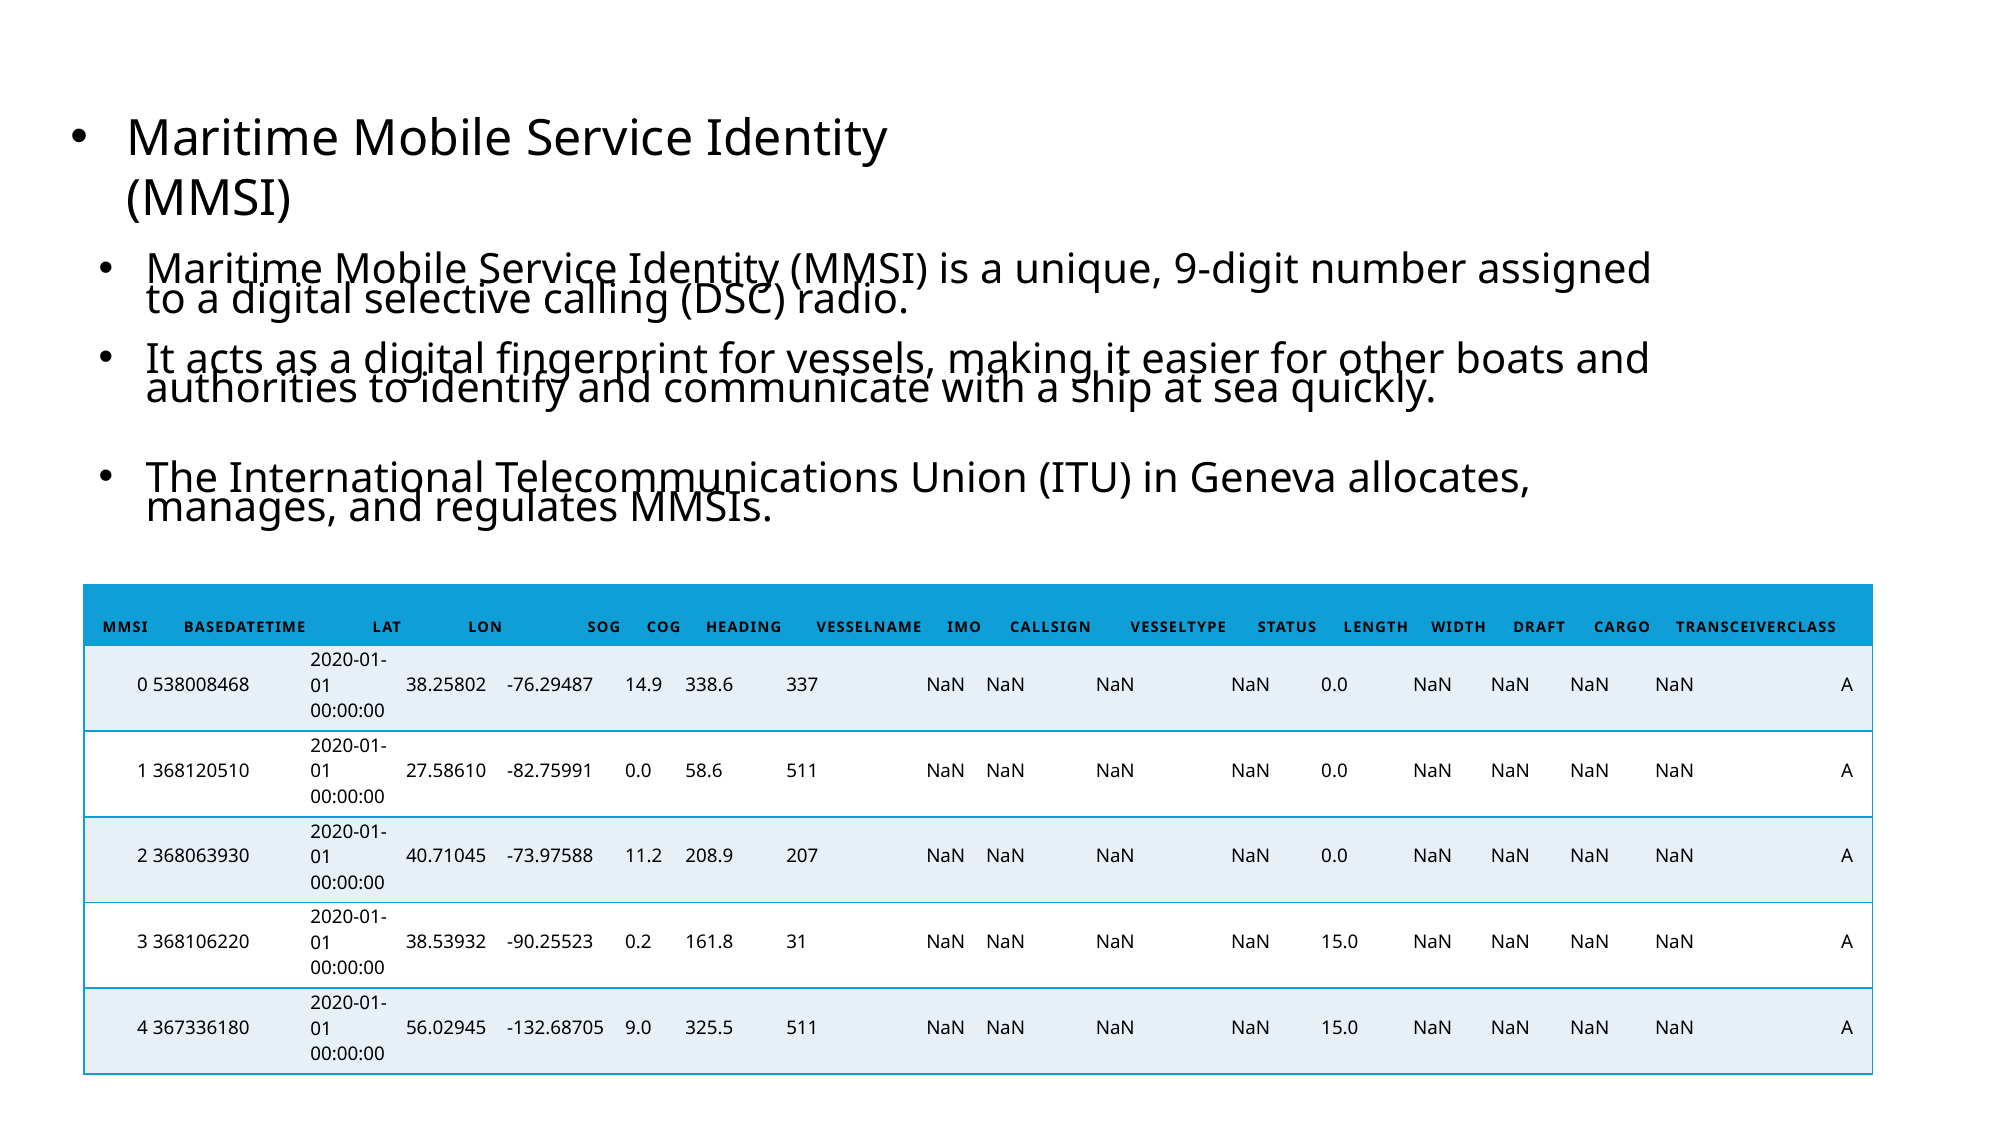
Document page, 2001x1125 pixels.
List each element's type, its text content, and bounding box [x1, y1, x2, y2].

table_cell NaN [1093, 818, 1228, 902]
table_cell -90.25523 [505, 903, 623, 987]
table_cell 0.0 [623, 732, 683, 816]
table_cell 337 [784, 646, 924, 730]
table_cell 56.02945 [404, 989, 505, 1073]
table_cell 2020-01-01 00:00:00 [308, 818, 404, 902]
table_cell NaN [1228, 903, 1319, 987]
table_cell NaN [924, 646, 983, 730]
table_cell NaN [1652, 903, 1839, 987]
table_cell 538008468 [150, 646, 308, 730]
table_cell NaN [1411, 989, 1488, 1073]
table_cell NaN [1652, 818, 1839, 902]
text_box Maritime Mobile Service Identity (MMSI) is a unique, 9-digit number assigned to a digital selective calling (DSC) radio. It acts as a digital fingerprint for vessels, making it easier for other boats and authorities to identify and communicate with a ship at sea quickly. The International Telecommunications Union (ITU) in Geneva allocates, manages, and regulates MMSIs. [83, 255, 1689, 584]
table_header Draft [1488, 585, 1568, 644]
table_cell 0.0 [1319, 732, 1411, 816]
table_cell 0 [85, 646, 150, 730]
table_cell NaN [1228, 732, 1319, 816]
table_header VesselName [784, 585, 924, 644]
table_cell NaN [924, 732, 983, 816]
table_cell 15.0 [1319, 903, 1411, 987]
table_cell 325.5 [683, 989, 784, 1073]
table_cell NaN [1411, 818, 1488, 902]
table_header MMSI [85, 585, 150, 644]
table_header Heading [683, 585, 784, 644]
table_cell A [1839, 646, 1872, 730]
table_cell 207 [784, 818, 924, 902]
table_cell 2020-01-01 00:00:00 [308, 903, 404, 987]
table_cell 161.8 [683, 903, 784, 987]
table_header Length [1319, 585, 1411, 644]
table_cell 15.0 [1319, 989, 1411, 1073]
table_cell 368063930 [150, 818, 308, 902]
table_cell NaN [1568, 989, 1652, 1073]
table_header LON [404, 585, 505, 644]
table_cell NaN [924, 903, 983, 987]
table_cell 338.6 [683, 646, 784, 730]
table_cell 0.0 [1319, 646, 1411, 730]
table_cell NaN [1228, 646, 1319, 730]
table_cell NaN [1652, 732, 1839, 816]
table_cell NaN [983, 903, 1093, 987]
table_cell NaN [983, 732, 1093, 816]
table_cell 511 [784, 989, 924, 1073]
table_cell 2020-01-01 00:00:00 [308, 646, 404, 730]
table_cell 9.0 [623, 989, 683, 1073]
table_cell 3 [85, 903, 150, 987]
table_cell NaN [1411, 903, 1488, 987]
table_cell 31 [784, 903, 924, 987]
table_cell NaN [1488, 646, 1568, 730]
table_cell NaN [1411, 732, 1488, 816]
table_header [1839, 585, 1872, 644]
table_cell NaN [1488, 818, 1568, 902]
table_cell 58.6 [683, 732, 784, 816]
table_cell NaN [983, 818, 1093, 902]
table_cell 38.53932 [404, 903, 505, 987]
table_cell NaN [1488, 989, 1568, 1073]
table_cell 511 [784, 732, 924, 816]
table_cell 11.2 [623, 818, 683, 902]
table_cell NaN [924, 818, 983, 902]
table_header CallSign [983, 585, 1093, 644]
table_cell -132.68705 [505, 989, 623, 1073]
table_cell -76.29487 [505, 646, 623, 730]
table_cell 208.9 [683, 818, 784, 902]
table_cell 14.9 [623, 646, 683, 730]
table_cell 38.25802 [404, 646, 505, 730]
table_cell NaN [1568, 732, 1652, 816]
table_cell -82.75991 [505, 732, 623, 816]
table_cell -73.97588 [505, 818, 623, 902]
table_cell NaN [1411, 646, 1488, 730]
table_cell 40.71045 [404, 818, 505, 902]
table_cell NaN [983, 989, 1093, 1073]
table_cell 368106220 [150, 903, 308, 987]
table_cell 0.2 [623, 903, 683, 987]
table_cell NaN [1488, 732, 1568, 816]
table_cell 2020-01-01 00:00:00 [308, 989, 404, 1073]
table_cell 1 [85, 732, 150, 816]
table_cell NaN [1652, 989, 1839, 1073]
table_cell NaN [1568, 818, 1652, 902]
table_cell NaN [1568, 903, 1652, 987]
table_header Status [1228, 585, 1319, 644]
table_cell NaN [1568, 646, 1652, 730]
table_cell NaN [1228, 818, 1319, 902]
table_header IMO [924, 585, 983, 644]
table_header Cargo [1568, 585, 1652, 644]
table_cell NaN [1228, 989, 1319, 1073]
table_header Width [1411, 585, 1488, 644]
table_cell NaN [924, 989, 983, 1073]
table_cell NaN [1093, 903, 1228, 987]
table_cell NaN [1093, 646, 1228, 730]
table_header BaseDateTime [150, 585, 308, 644]
table_cell NaN [1488, 903, 1568, 987]
text_box Maritime Mobile Service Identity (MMSI) [55, 98, 1056, 233]
table_cell A [1839, 903, 1872, 987]
table_cell NaN [1093, 989, 1228, 1073]
table_cell 2020-01-01 00:00:00 [308, 732, 404, 816]
table_cell NaN [1652, 646, 1839, 730]
table_cell 368120510 [150, 732, 308, 816]
table_cell 367336180 [150, 989, 308, 1073]
table_cell 0.0 [1319, 818, 1411, 902]
table_cell 27.58610 [404, 732, 505, 816]
table_header COG [623, 585, 683, 644]
table_header TransceiverClass [1652, 585, 1839, 644]
table_header LAT [308, 585, 404, 644]
table_cell 4 [85, 989, 150, 1073]
table_cell A [1839, 989, 1872, 1073]
table_header SOG [505, 585, 623, 644]
table_cell NaN [1093, 732, 1228, 816]
table_cell A [1839, 818, 1872, 902]
table_header VesselType [1093, 585, 1228, 644]
table_cell 2 [85, 818, 150, 902]
table_cell NaN [983, 646, 1093, 730]
table_cell A [1839, 732, 1872, 816]
